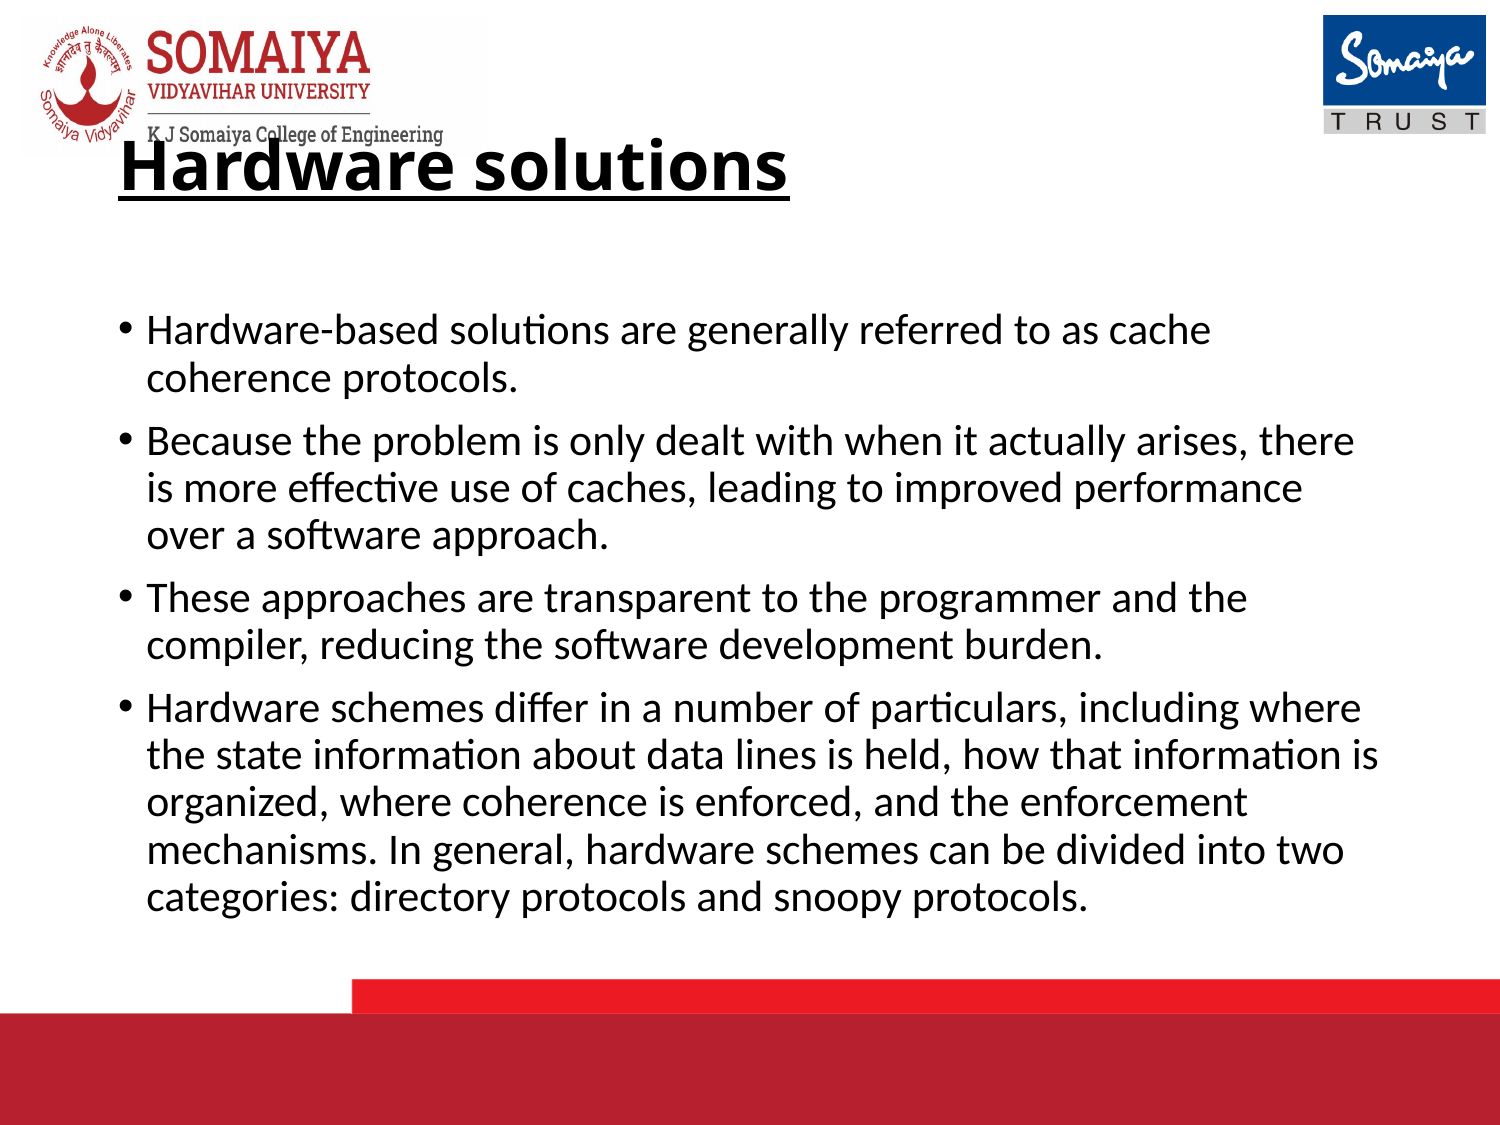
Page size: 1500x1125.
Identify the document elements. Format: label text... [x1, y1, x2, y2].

title Hardware solutions [103, 59, 1397, 278]
picture [0, 980, 1500, 1125]
picture [22, 15, 488, 157]
picture [1323, 15, 1486, 134]
list Hardware-based solutions are generally referred to as cache coherence protocols. Because the problem is only dealt with when it actually arises, there is more effective use of caches, leading to improved performance over a software approach. These approaches are transparent to the programmer and the compiler, reducing the software development burden. Hardware schemes differ in a number of particulars, including where the state information about data lines is held, how that information is organized, where coherence is enforced, and the enforcement mechanisms. In general, hardware schemes can be divided into two categories: directory protocols and snoopy protocols. [103, 299, 1397, 1014]
